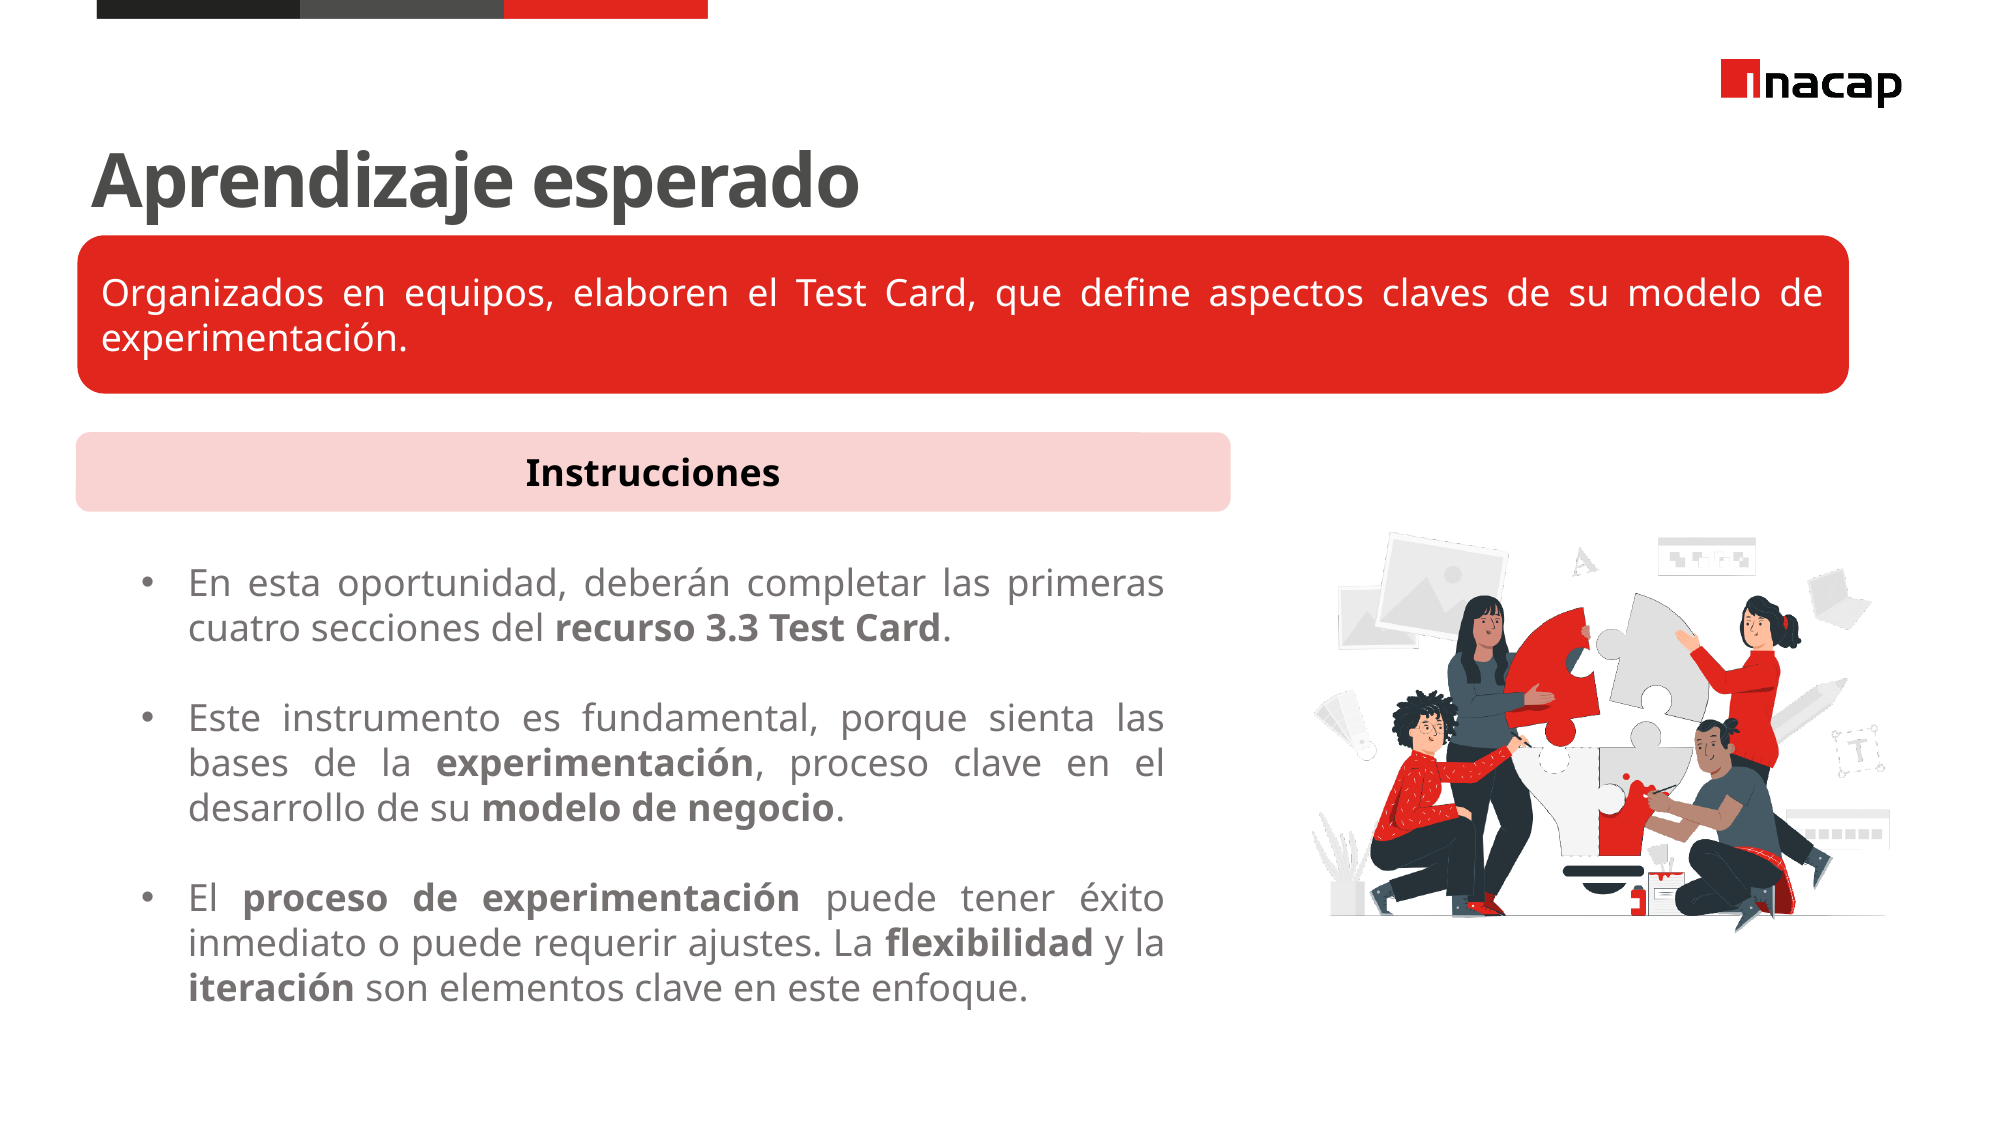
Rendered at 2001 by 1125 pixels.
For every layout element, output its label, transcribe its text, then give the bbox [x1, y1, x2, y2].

text_box En esta oportunidad, deberán completar las primeras cuatro secciones del recurso 3.3 Test Card. Este instrumento es fundamental, porque sienta las bases de la experimentación, proceso clave en el desarrollo de su modelo de negocio. El proceso de experimentación puede tener éxito inmediato o puede requerir ajustes. La flexibilidad y la iteración son elementos clave en este enfoque. [126, 551, 1181, 1017]
text_box Aprendizaje esperado [76, 127, 1383, 230]
text_box Instrucciones [75, 432, 1231, 512]
text_box Organizados en equipos, elaboren el Test Card, que define aspectos claves de su modelo de experimentación. [77, 235, 1849, 394]
picture [1721, 59, 1902, 108]
picture [1261, 378, 1953, 1070]
